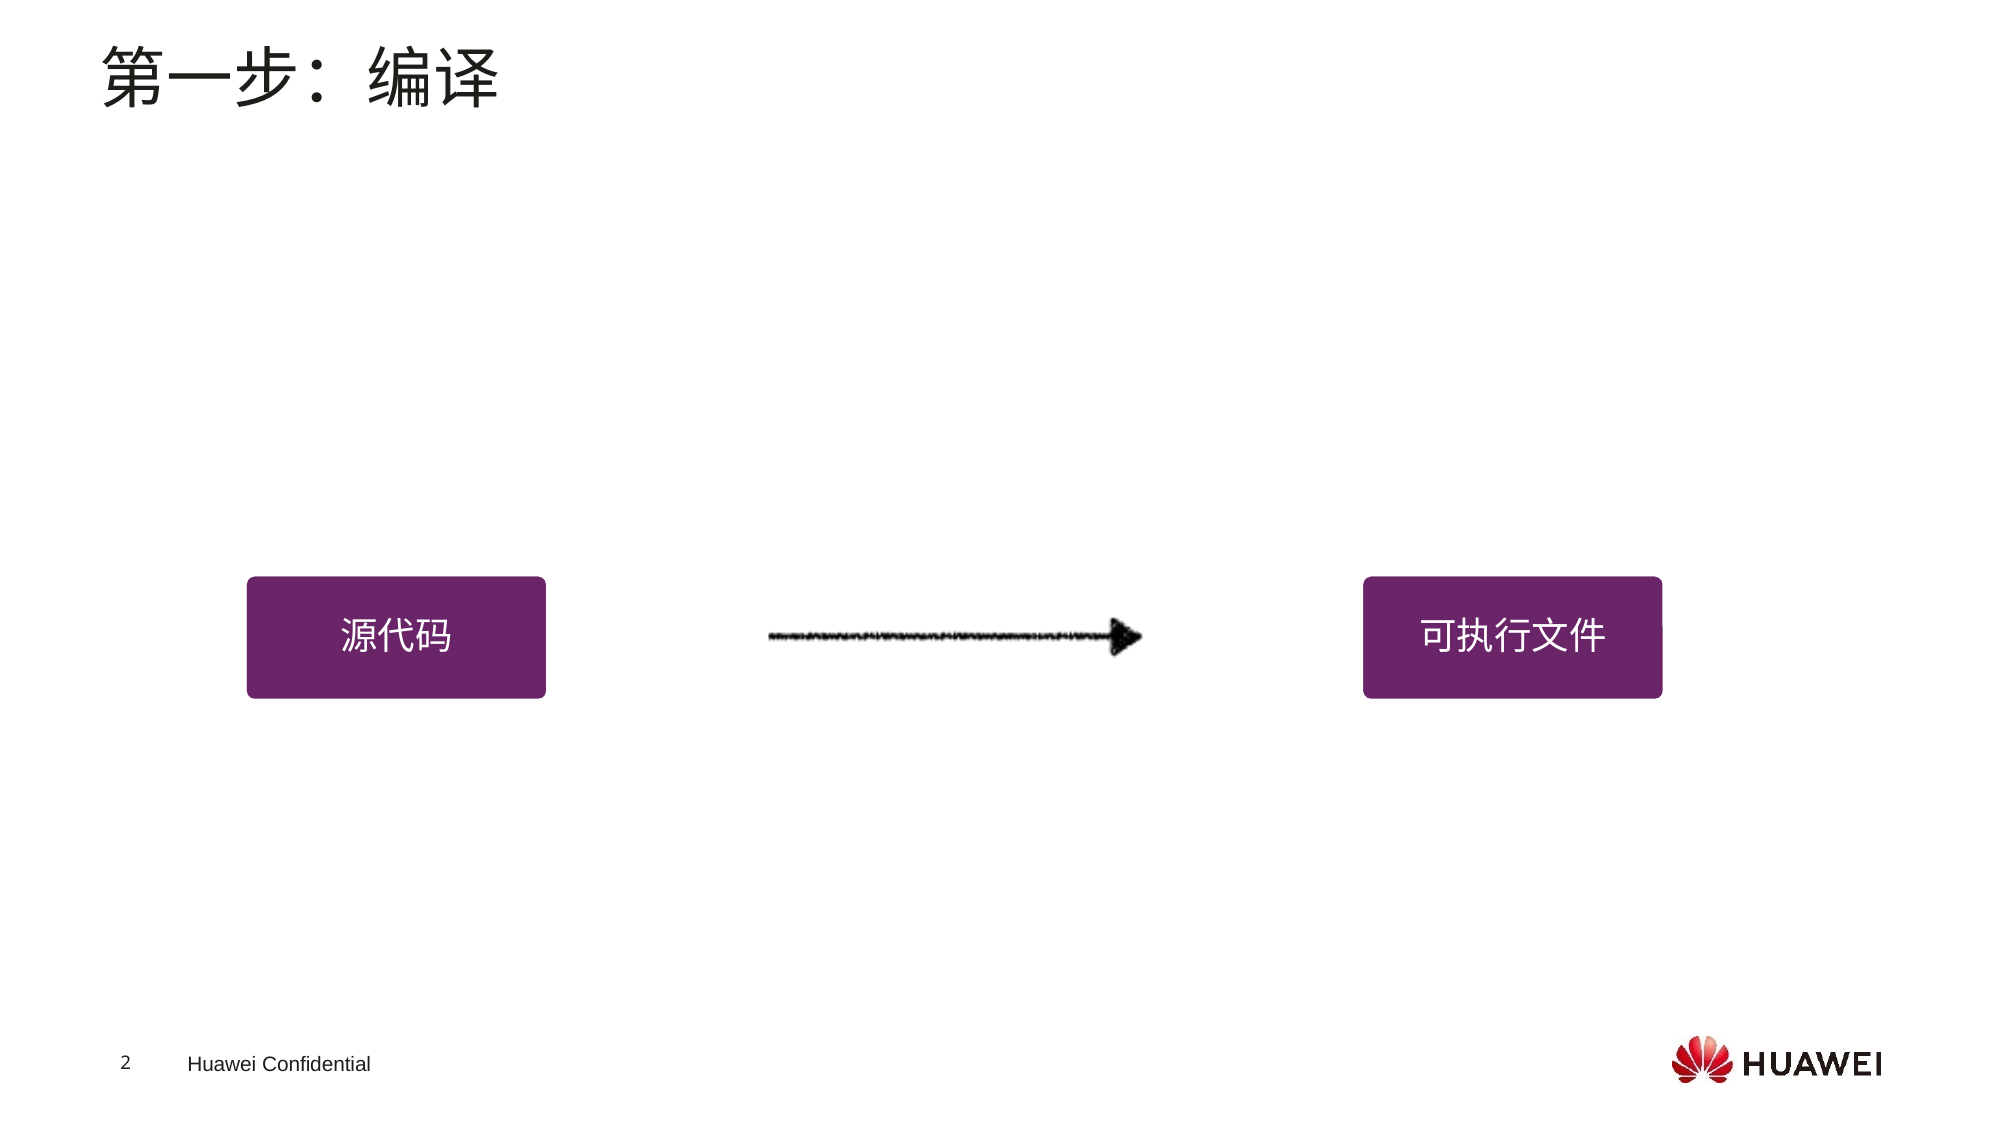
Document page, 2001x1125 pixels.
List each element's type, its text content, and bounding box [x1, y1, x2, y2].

picture [1672, 1036, 1881, 1083]
text_box 可执行文件 [1363, 576, 1663, 699]
picture [764, 617, 1150, 659]
slide_number 2 [119, 1049, 133, 1074]
text_box 源代码 [246, 576, 546, 699]
title 第一步：编译 [99, 44, 1901, 234]
